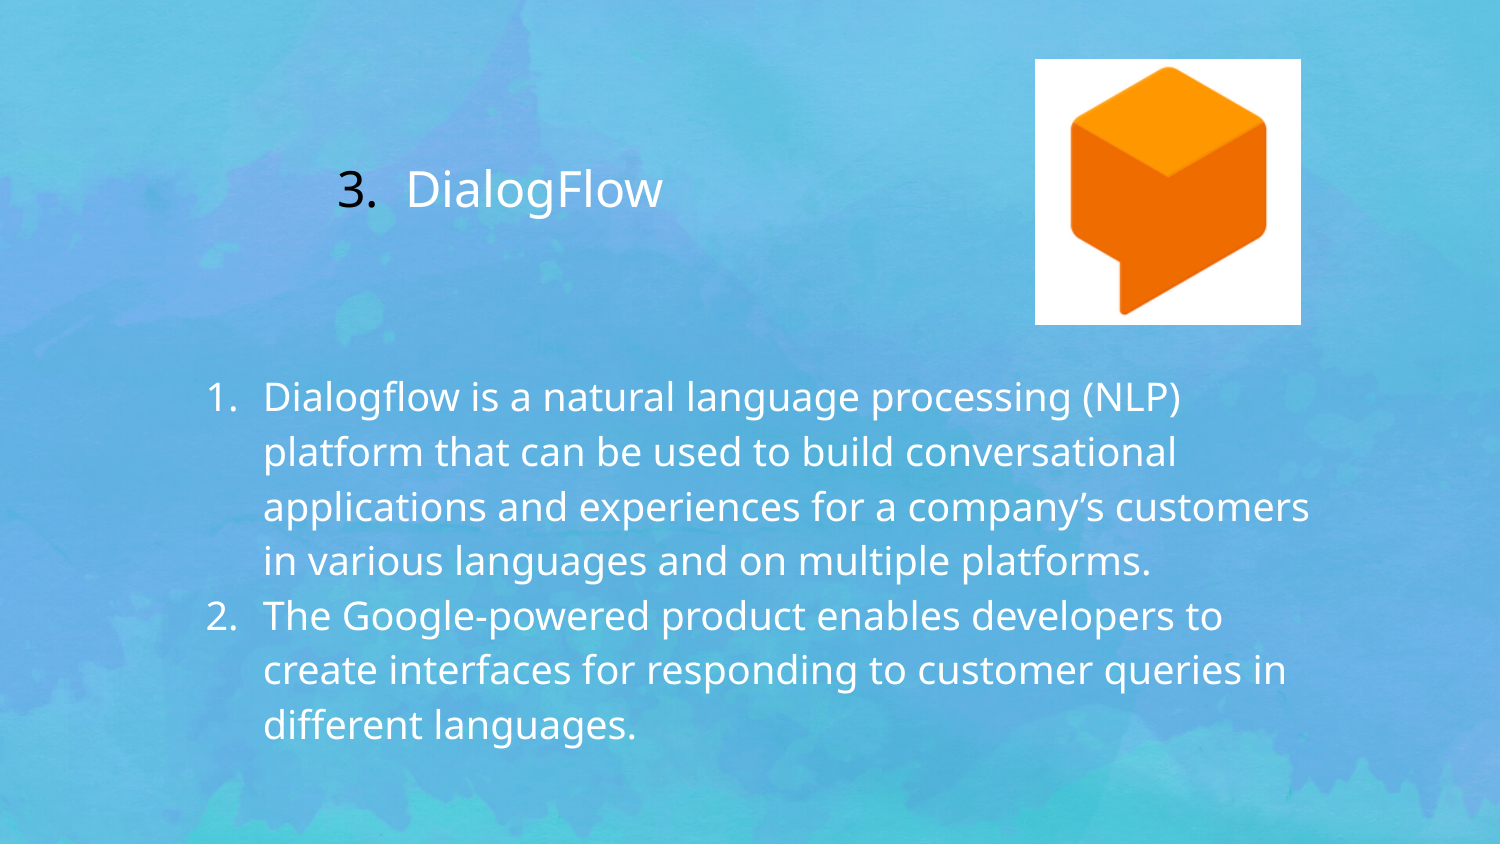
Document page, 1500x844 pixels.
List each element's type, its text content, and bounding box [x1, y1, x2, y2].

list Dialogflow is a natural language processing (NLP) platform that can be used to build conversational applications and experiences for a company’s customers in various languages and on multiple platforms. The Google-powered product enables developers to create interfaces for responding to customer queries in different languages. [172, 350, 1347, 752]
title 3. DialogFlow [145, 142, 856, 290]
picture [0, 0, 1500, 844]
